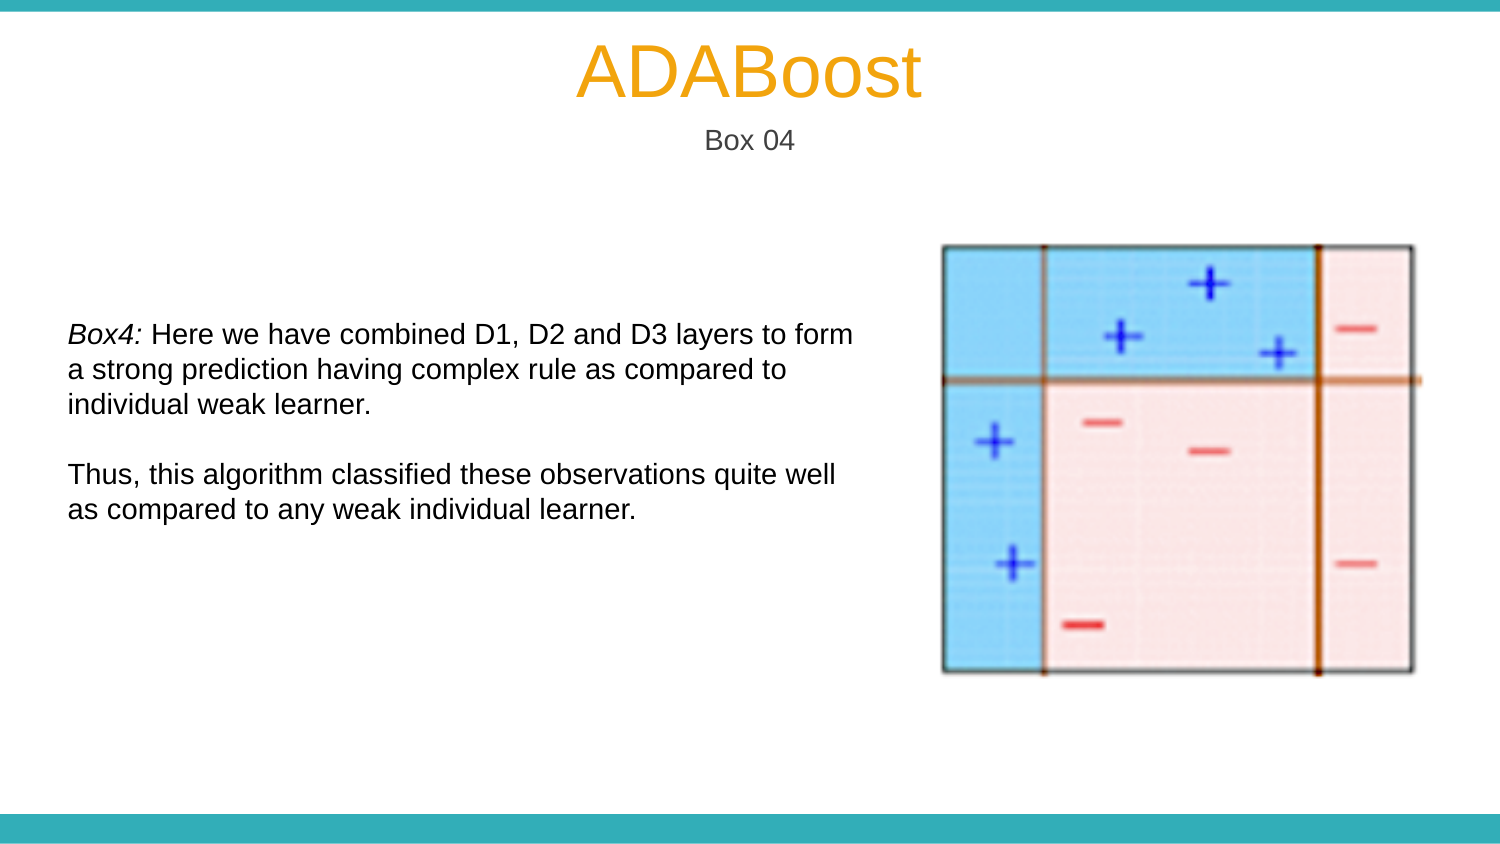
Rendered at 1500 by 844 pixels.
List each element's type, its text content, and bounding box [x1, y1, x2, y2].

picture [888, 216, 1471, 720]
list Box 04 [0, 114, 1500, 162]
list ADABoost [0, 20, 1500, 114]
text_box Box4: Here we have combined D1, D2 and D3 layers to form a strong prediction having complex rule as compared to individual weak learner. Thus, this algorithm classified these observations quite well as compared to any weak individual learner. [53, 308, 882, 533]
